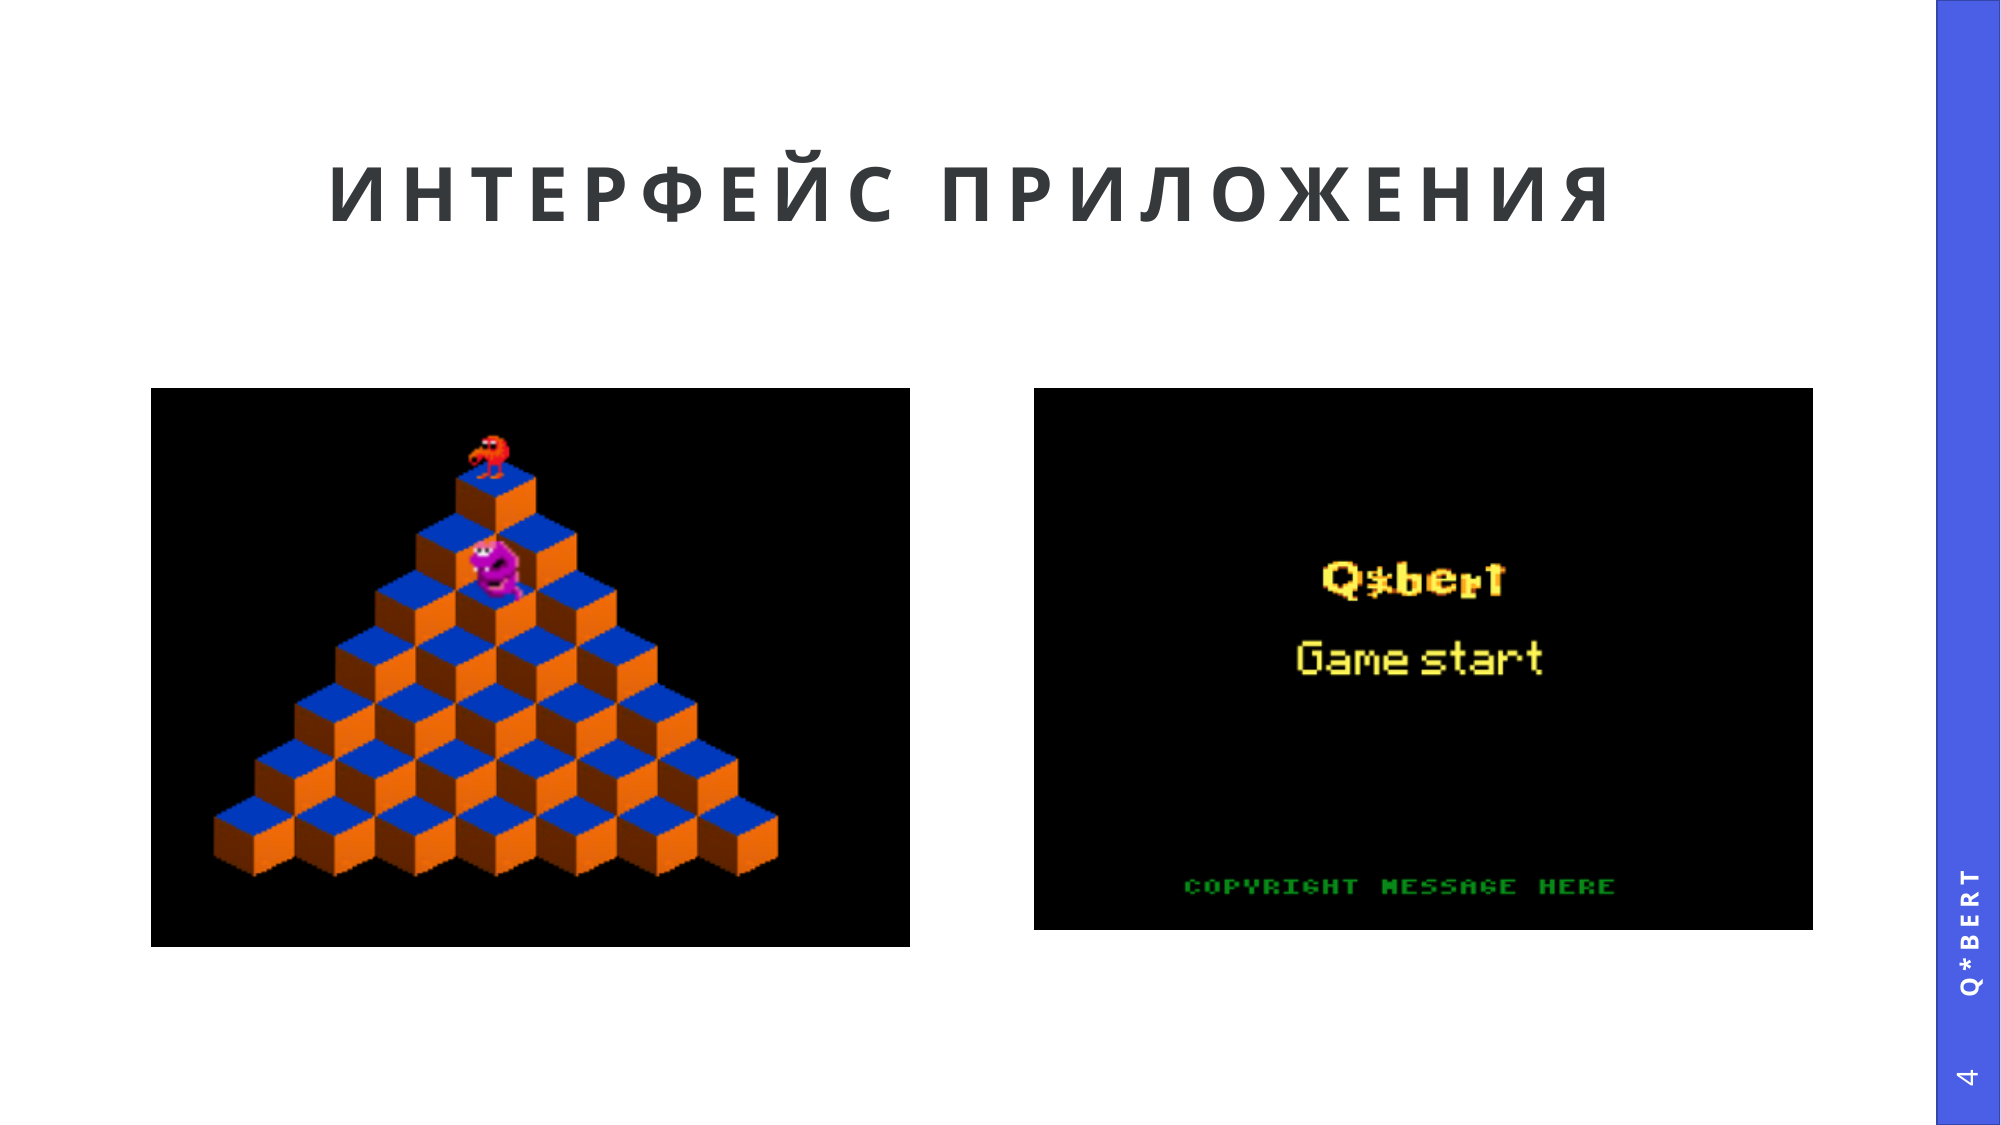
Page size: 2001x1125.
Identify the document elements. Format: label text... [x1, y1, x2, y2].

slide_number 4 [1937, 1032, 2000, 1125]
picture [1034, 388, 1813, 930]
picture [151, 388, 910, 947]
footer Q*bert [1937, 0, 2000, 1032]
title Интерфейс приложения [139, 143, 1800, 251]
